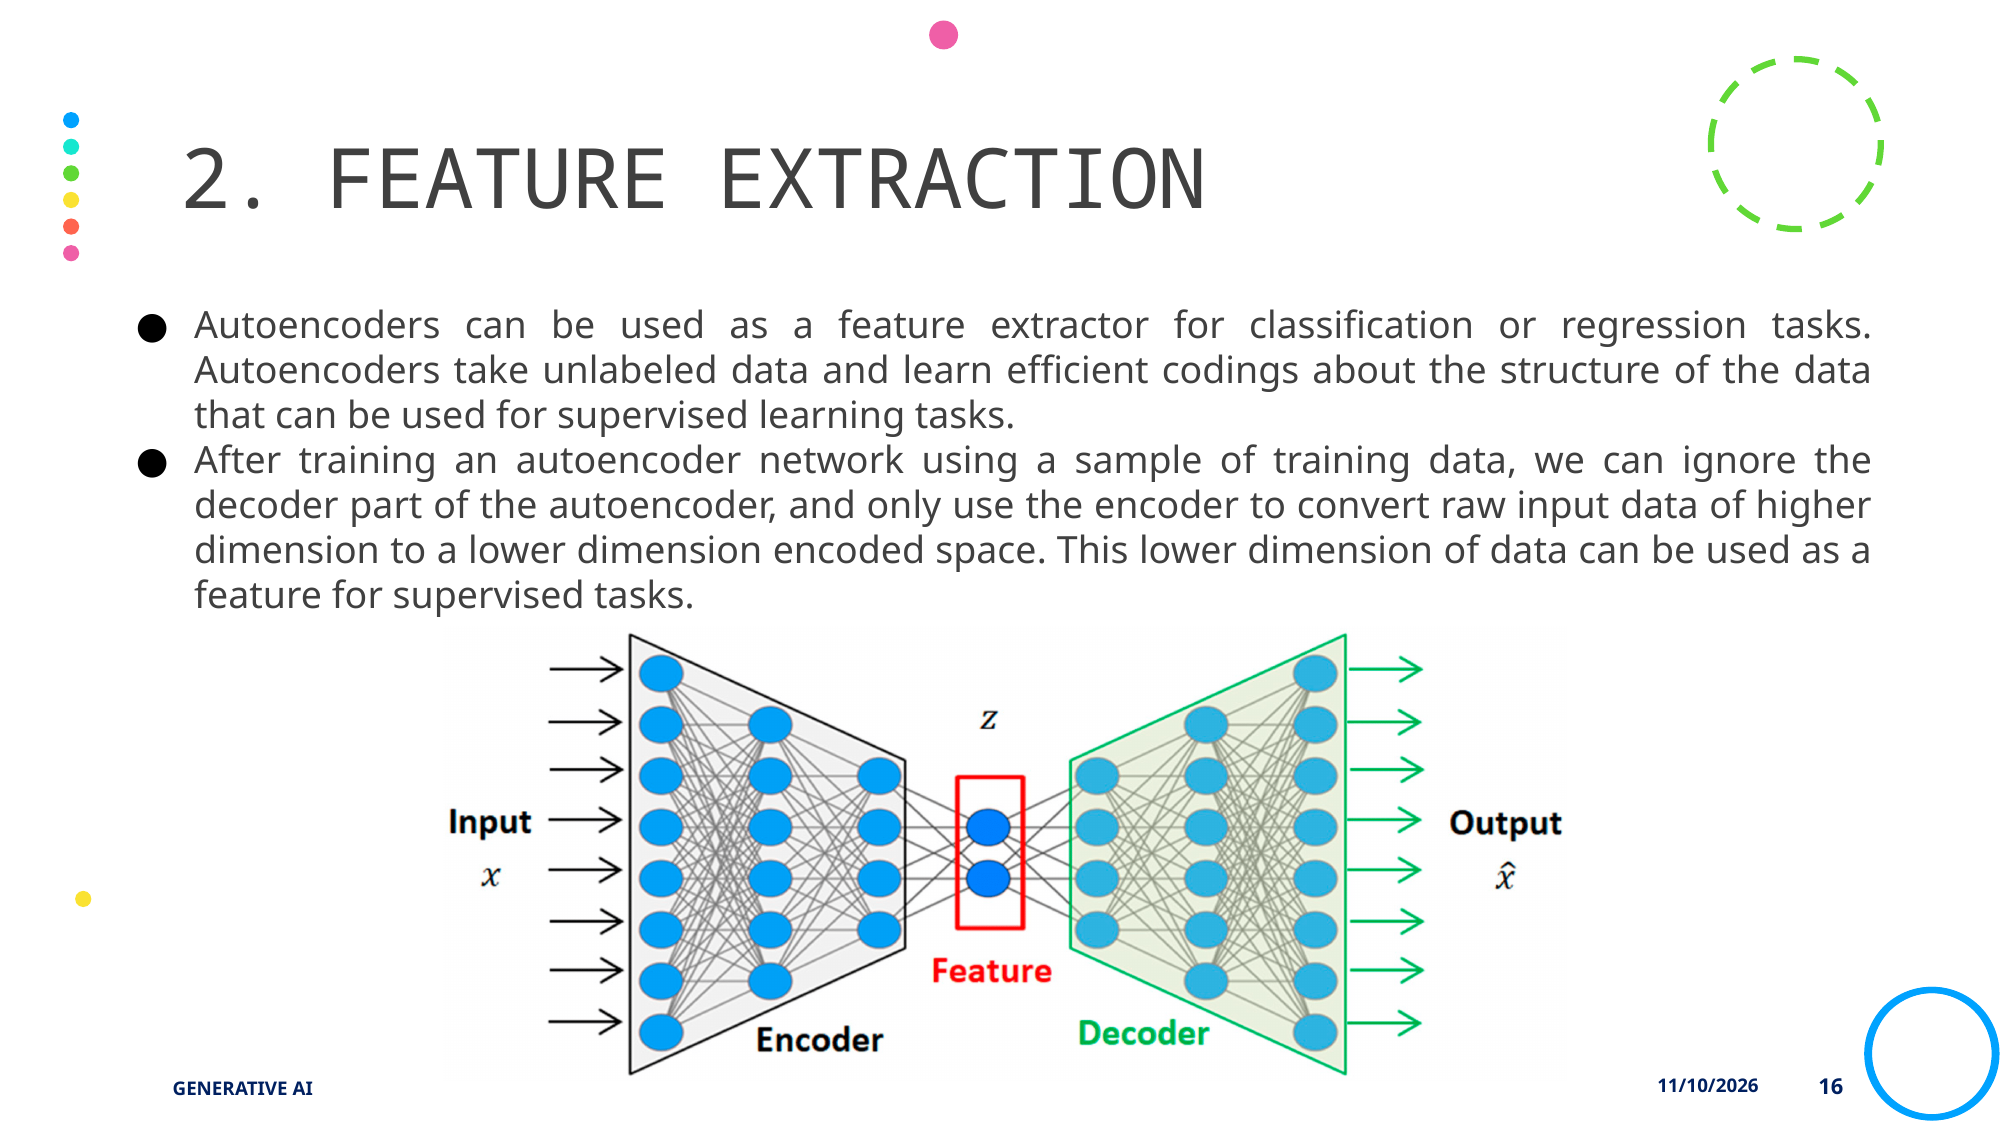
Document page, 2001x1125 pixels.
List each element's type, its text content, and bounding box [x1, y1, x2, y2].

slide_number 16 [1803, 1057, 1932, 1118]
text_box Autoencoders can be used as a feature extractor for classification or regression tasks. Autoencoders take unlabeled data and learn efficient codings about the structure of the data that can be used for supervised learning tasks. After training an autoencoder network using a sample of training data, we can ignore the decoder part of the autoencoder, and only use the encoder to convert raw input data of higher dimension to a lower dimension encoded space. This lower dimension of data can be used as a feature for supervised tasks. [104, 293, 1889, 624]
picture [442, 626, 1567, 1081]
title 2. Feature extraction [180, 69, 1830, 293]
